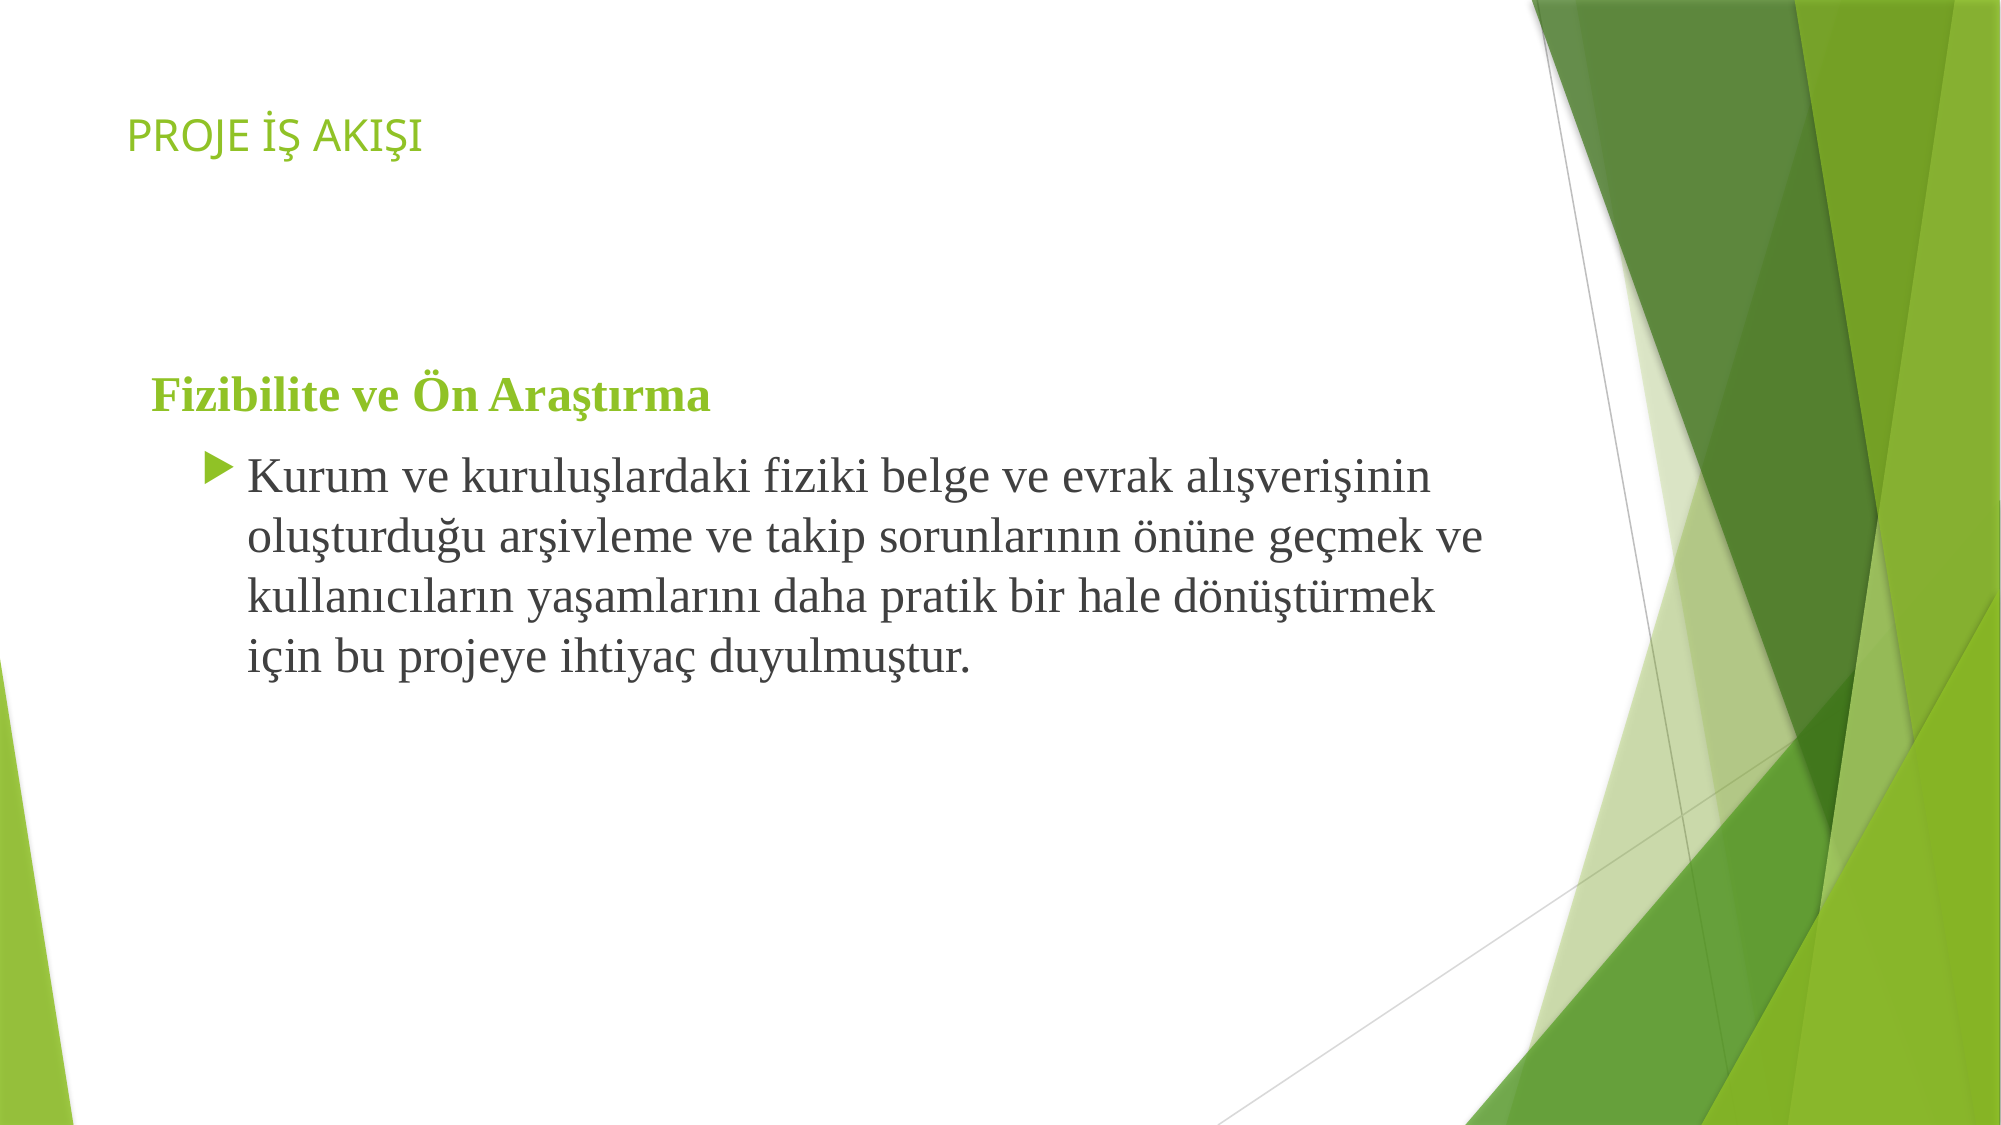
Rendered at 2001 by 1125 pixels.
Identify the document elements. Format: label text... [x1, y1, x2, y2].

title PROJE İŞ AKIŞI [111, 99, 1522, 222]
list Fizibilite ve Ön Araştırma Kurum ve kuruluşlardaki fiziki belge ve evrak alışverişinin oluşturduğu arşivleme ve takip sorunlarının önüne geçmek ve kullanıcıların yaşamlarını daha pratik bir hale dönüştürmek için bu projeye ihtiyaç duyulmuştur. [111, 354, 1522, 992]
